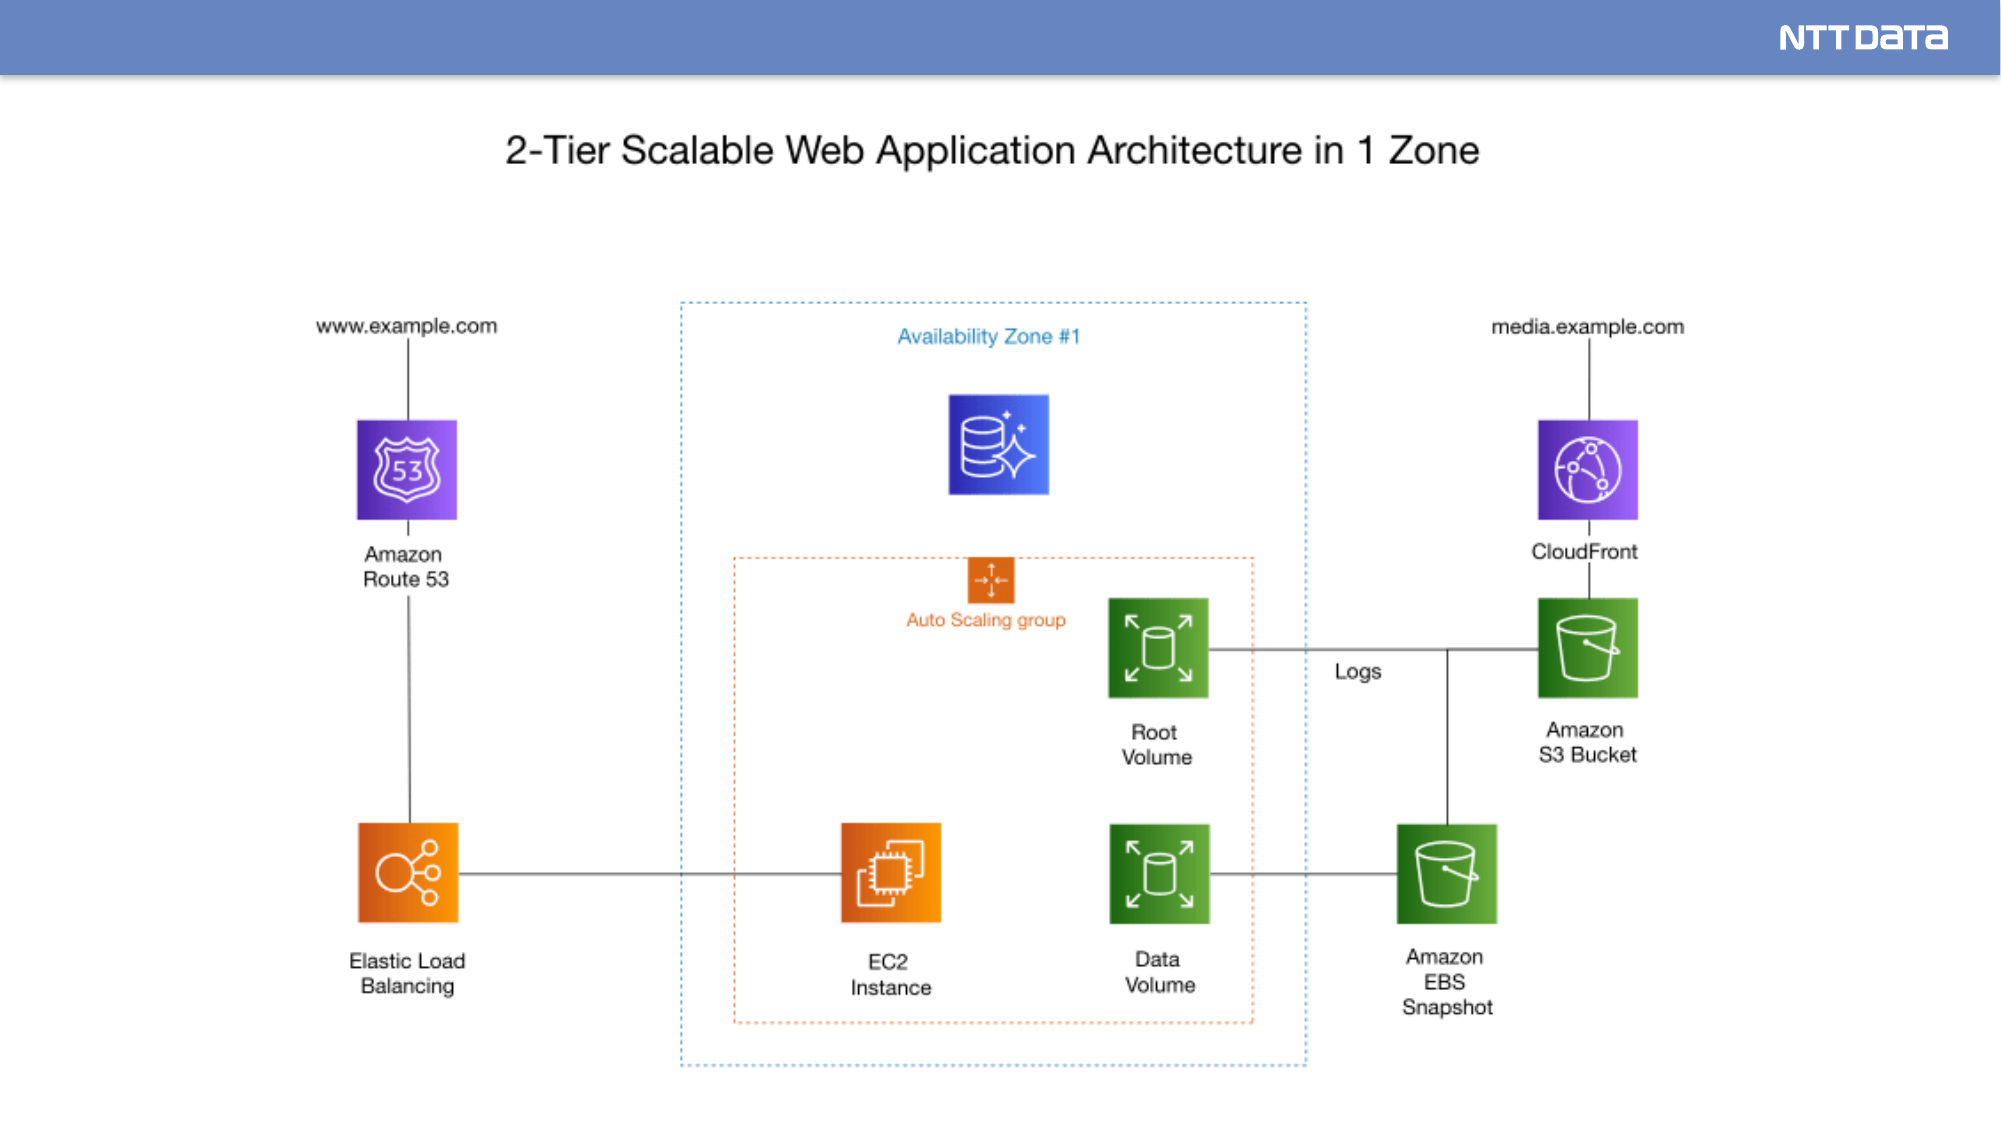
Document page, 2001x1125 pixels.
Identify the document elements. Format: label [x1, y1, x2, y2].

picture [280, 85, 1720, 1115]
